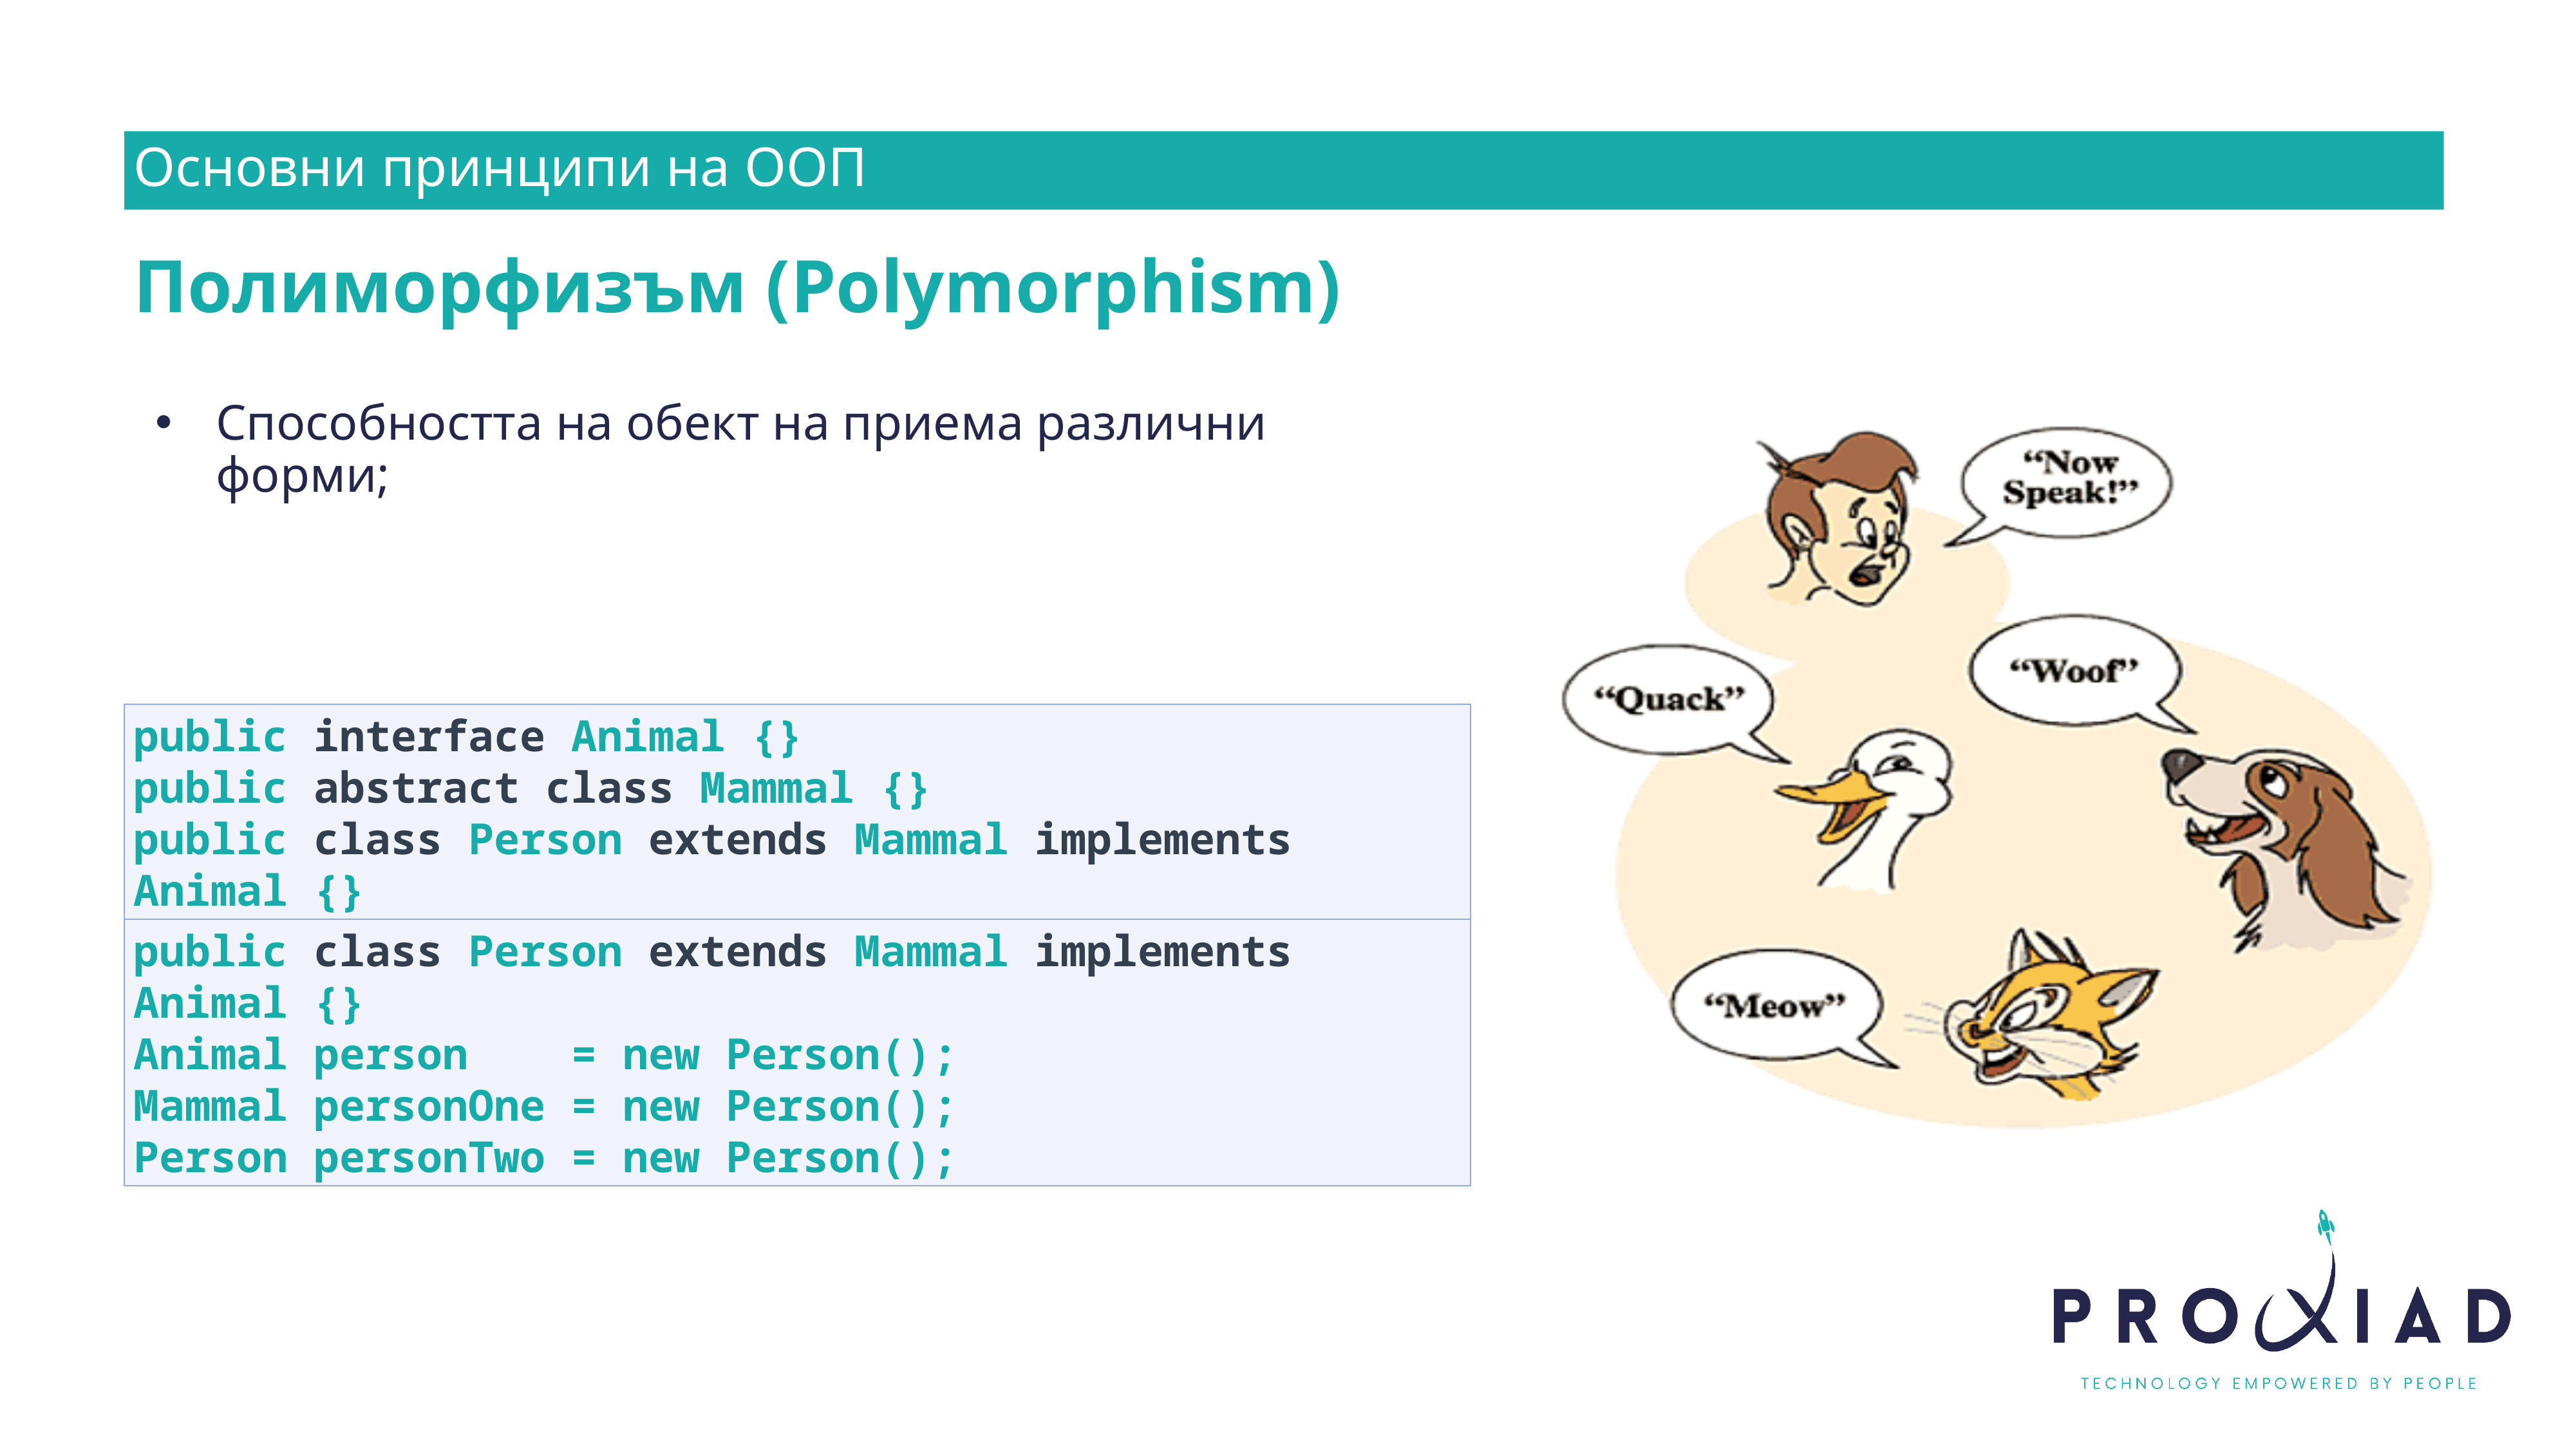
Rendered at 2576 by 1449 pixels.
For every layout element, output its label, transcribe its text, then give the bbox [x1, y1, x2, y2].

text_box public class Person extends Mammal implements Animal {} Animal person = new Person(); Mammal personOne = new Person(); Person personTwo = new Person(); [124, 919, 1471, 1186]
text_box Способността на обект на приема различни форми; [146, 393, 1427, 704]
text_box Полиморфизъм (Polymorphism) [124, 245, 2440, 342]
text_box Основни принципи на ООП [124, 131, 2444, 207]
picture [1988, 1149, 2576, 1449]
text_box public interface Animal {} public abstract class Mammal {} public class Person extends Mammal implements Animal {} [124, 704, 1471, 919]
picture [1554, 420, 2444, 1137]
